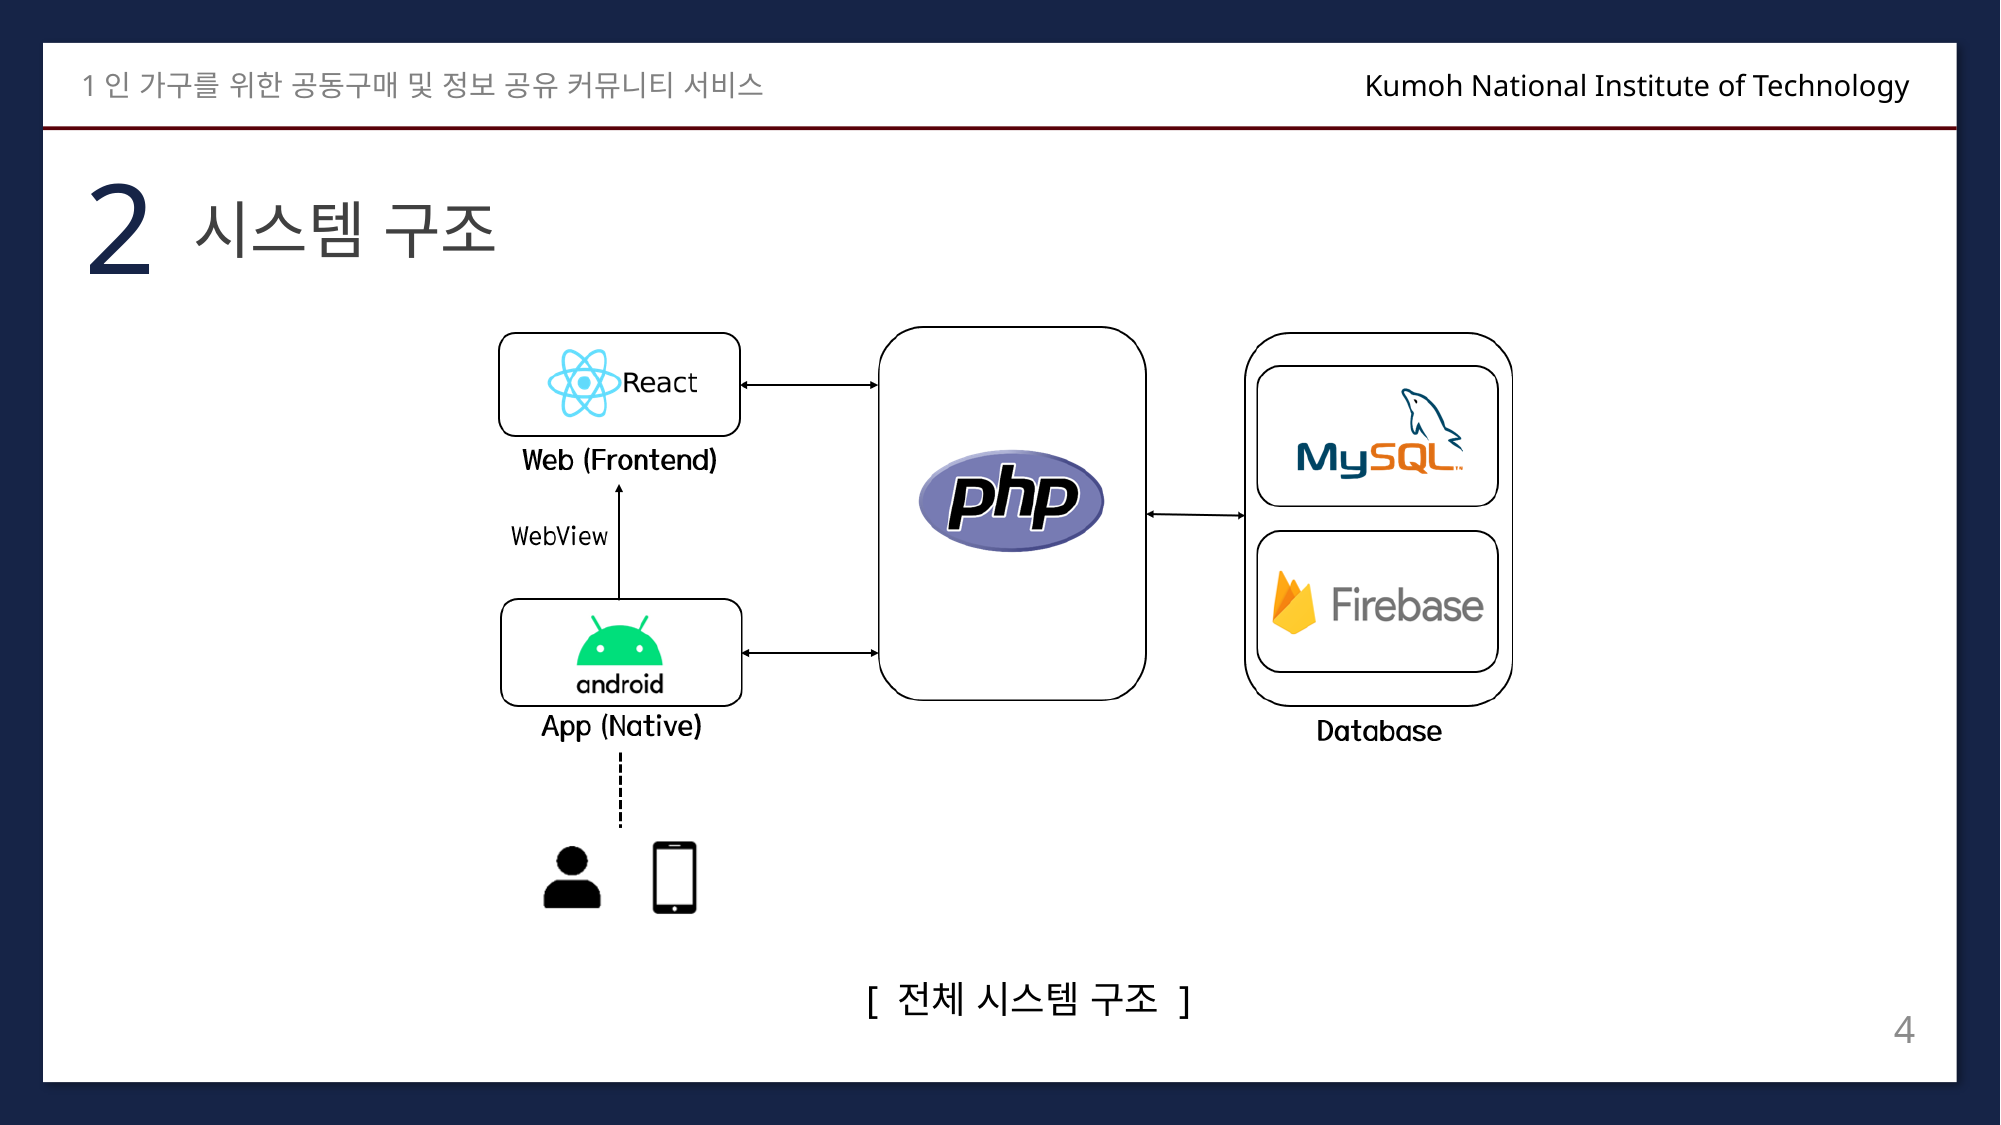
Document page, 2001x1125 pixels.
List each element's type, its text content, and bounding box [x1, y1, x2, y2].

text_box Kumoh National Institute of Technology [1239, 57, 1925, 113]
text_box [42, 131, 1958, 1083]
text_box [42, 75, 1958, 125]
text_box 시스템 구조 [178, 183, 826, 274]
picture [469, 312, 1530, 958]
slide_number 4 [1480, 1001, 1931, 1062]
text_box 1인 가구를 위한 공동구매 및 정보 공유 커뮤니티 서비스 [66, 57, 752, 113]
text_box [0, 0, 2000, 75]
text_box 2 [69, 141, 172, 307]
text_box [42, 125, 1958, 131]
text_box [ 전체 시스템 구조 ] [736, 968, 1321, 1029]
